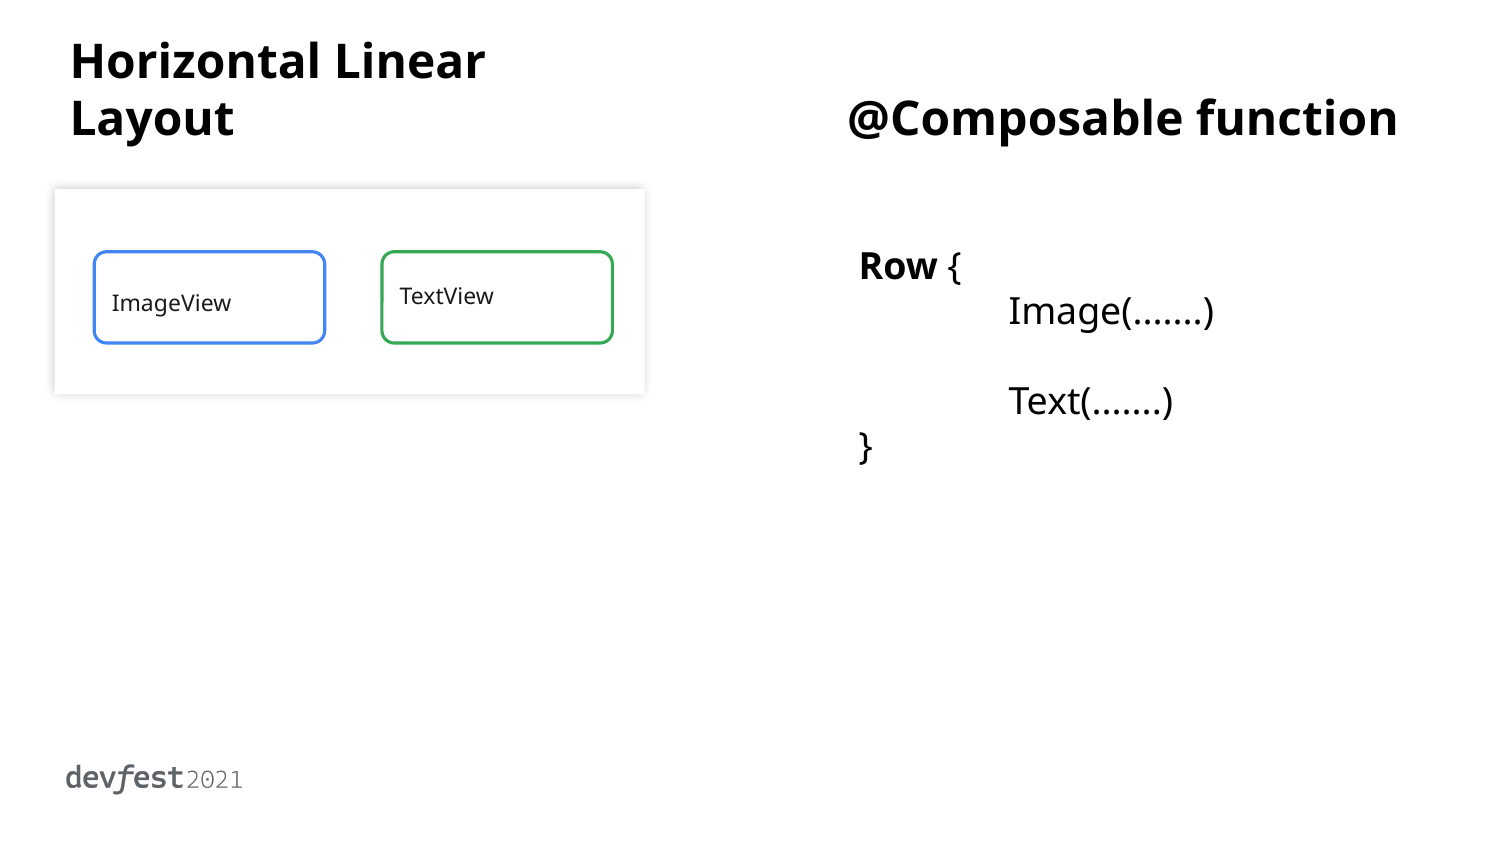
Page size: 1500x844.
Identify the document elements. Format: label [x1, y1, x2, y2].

text_box [54, 71, 668, 395]
picture [65, 761, 243, 797]
text_box [670, 71, 1500, 485]
